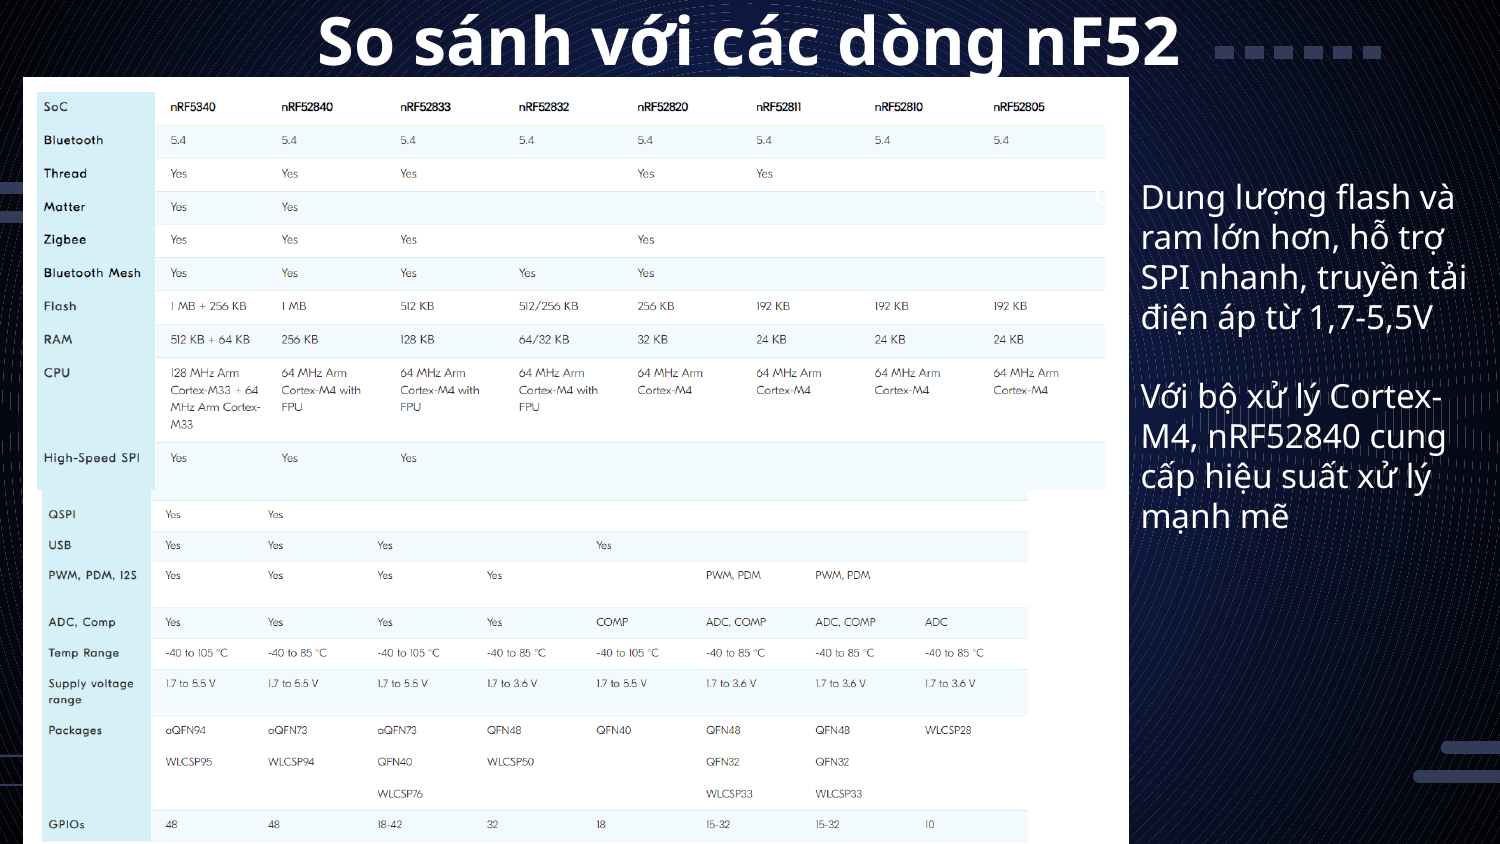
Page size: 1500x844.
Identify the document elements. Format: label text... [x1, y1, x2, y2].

title So sánh với các dòng nF52 [149, 0, 1351, 78]
text_box Dung lượng flash và ram lớn hơn, hỗ trợ SPI nhanh, truyền tải điện áp từ 1,7-5,5V Với bộ xử lý Cortex-M4, nRF52840 cung cấp hiệu suất xử lý mạnh mẽ [1133, 168, 1487, 583]
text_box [23, 76, 1129, 844]
